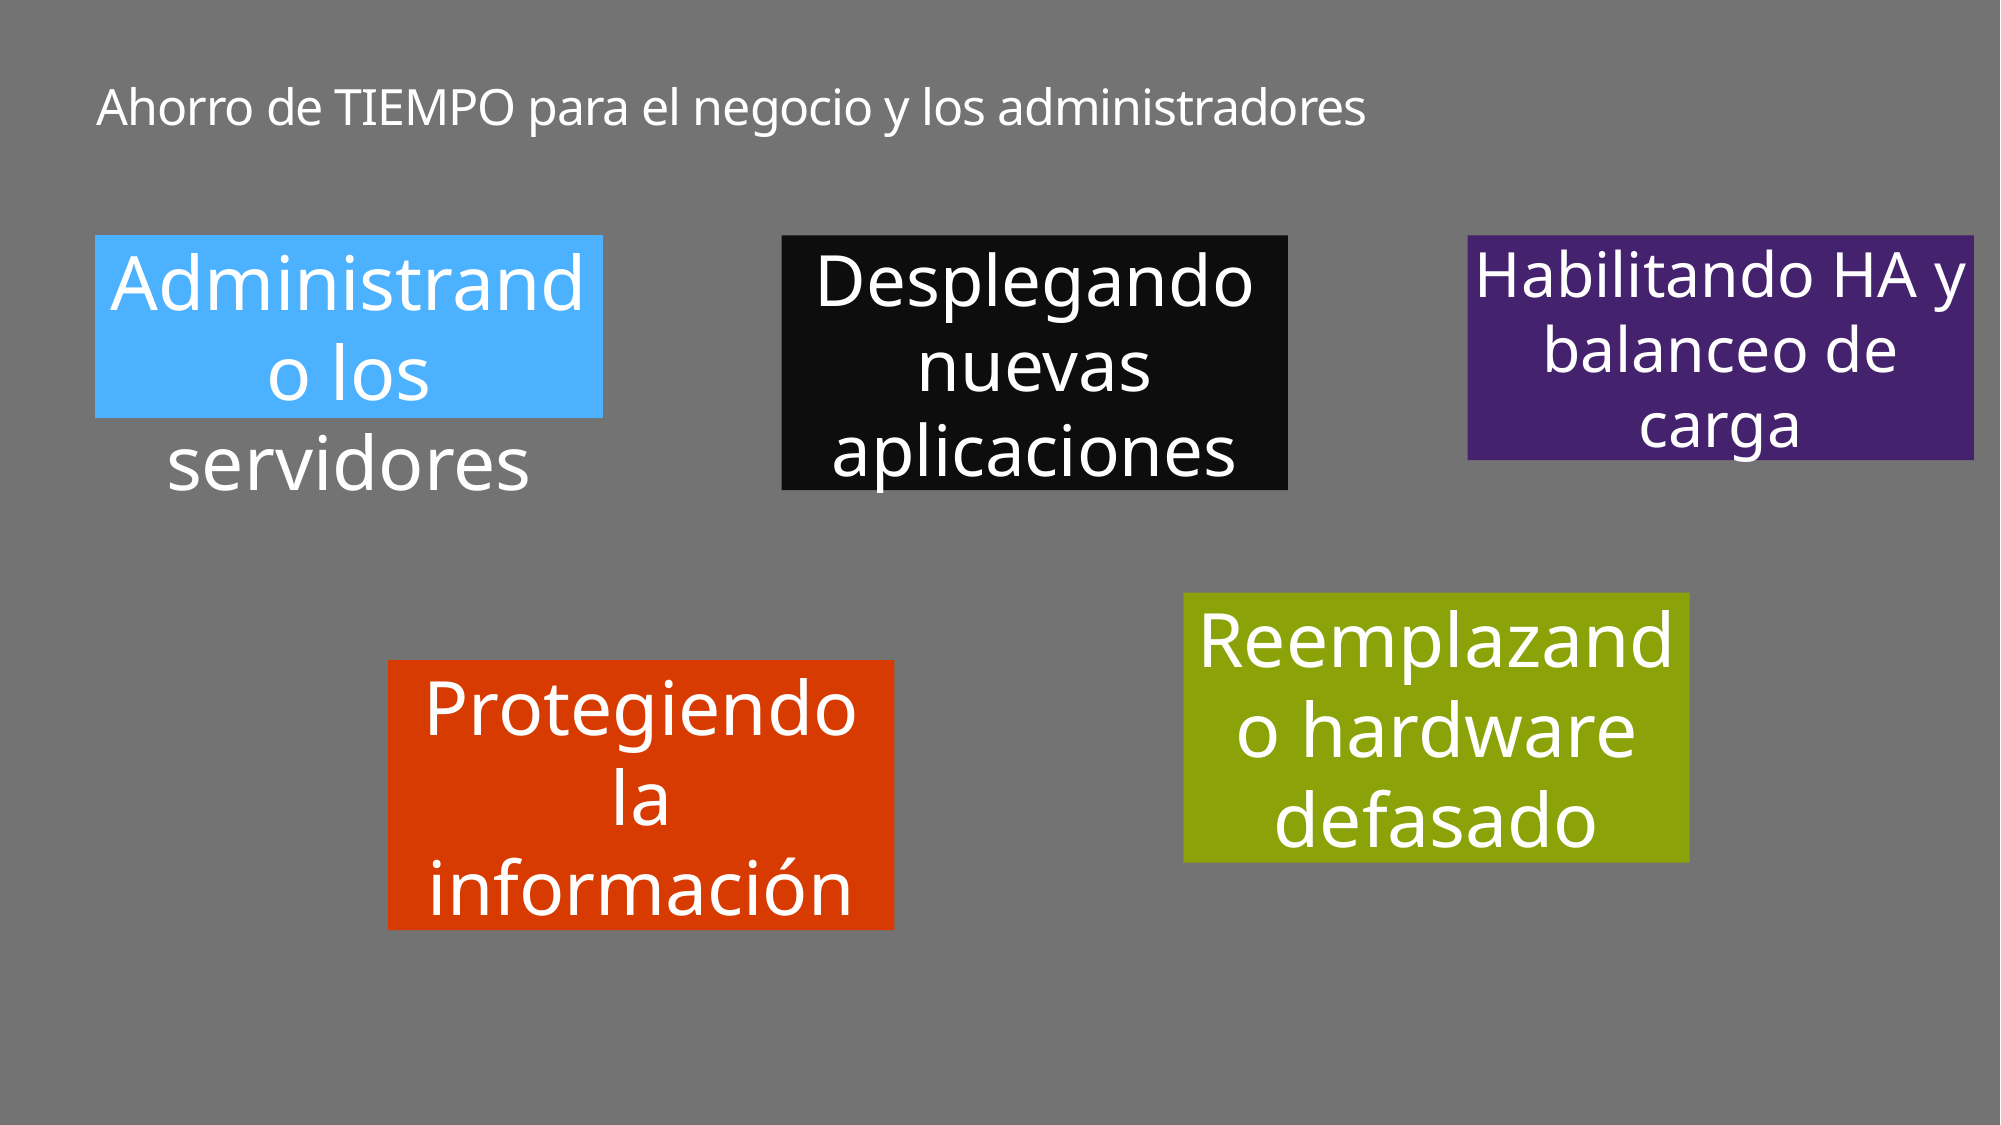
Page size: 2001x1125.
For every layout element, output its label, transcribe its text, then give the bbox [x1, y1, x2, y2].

title Ahorro de TIEMPO para el negocio y los administradores [96, 75, 1904, 136]
text_box Protegiendo la información [388, 660, 895, 931]
text_box Reemplazando hardware defasado [1183, 592, 1690, 863]
text_box Habilitando HA y balanceo de carga [1467, 235, 1974, 461]
text_box Desplegando nuevas aplicaciones [781, 235, 1288, 491]
list Administrando los servidores [95, 235, 603, 418]
